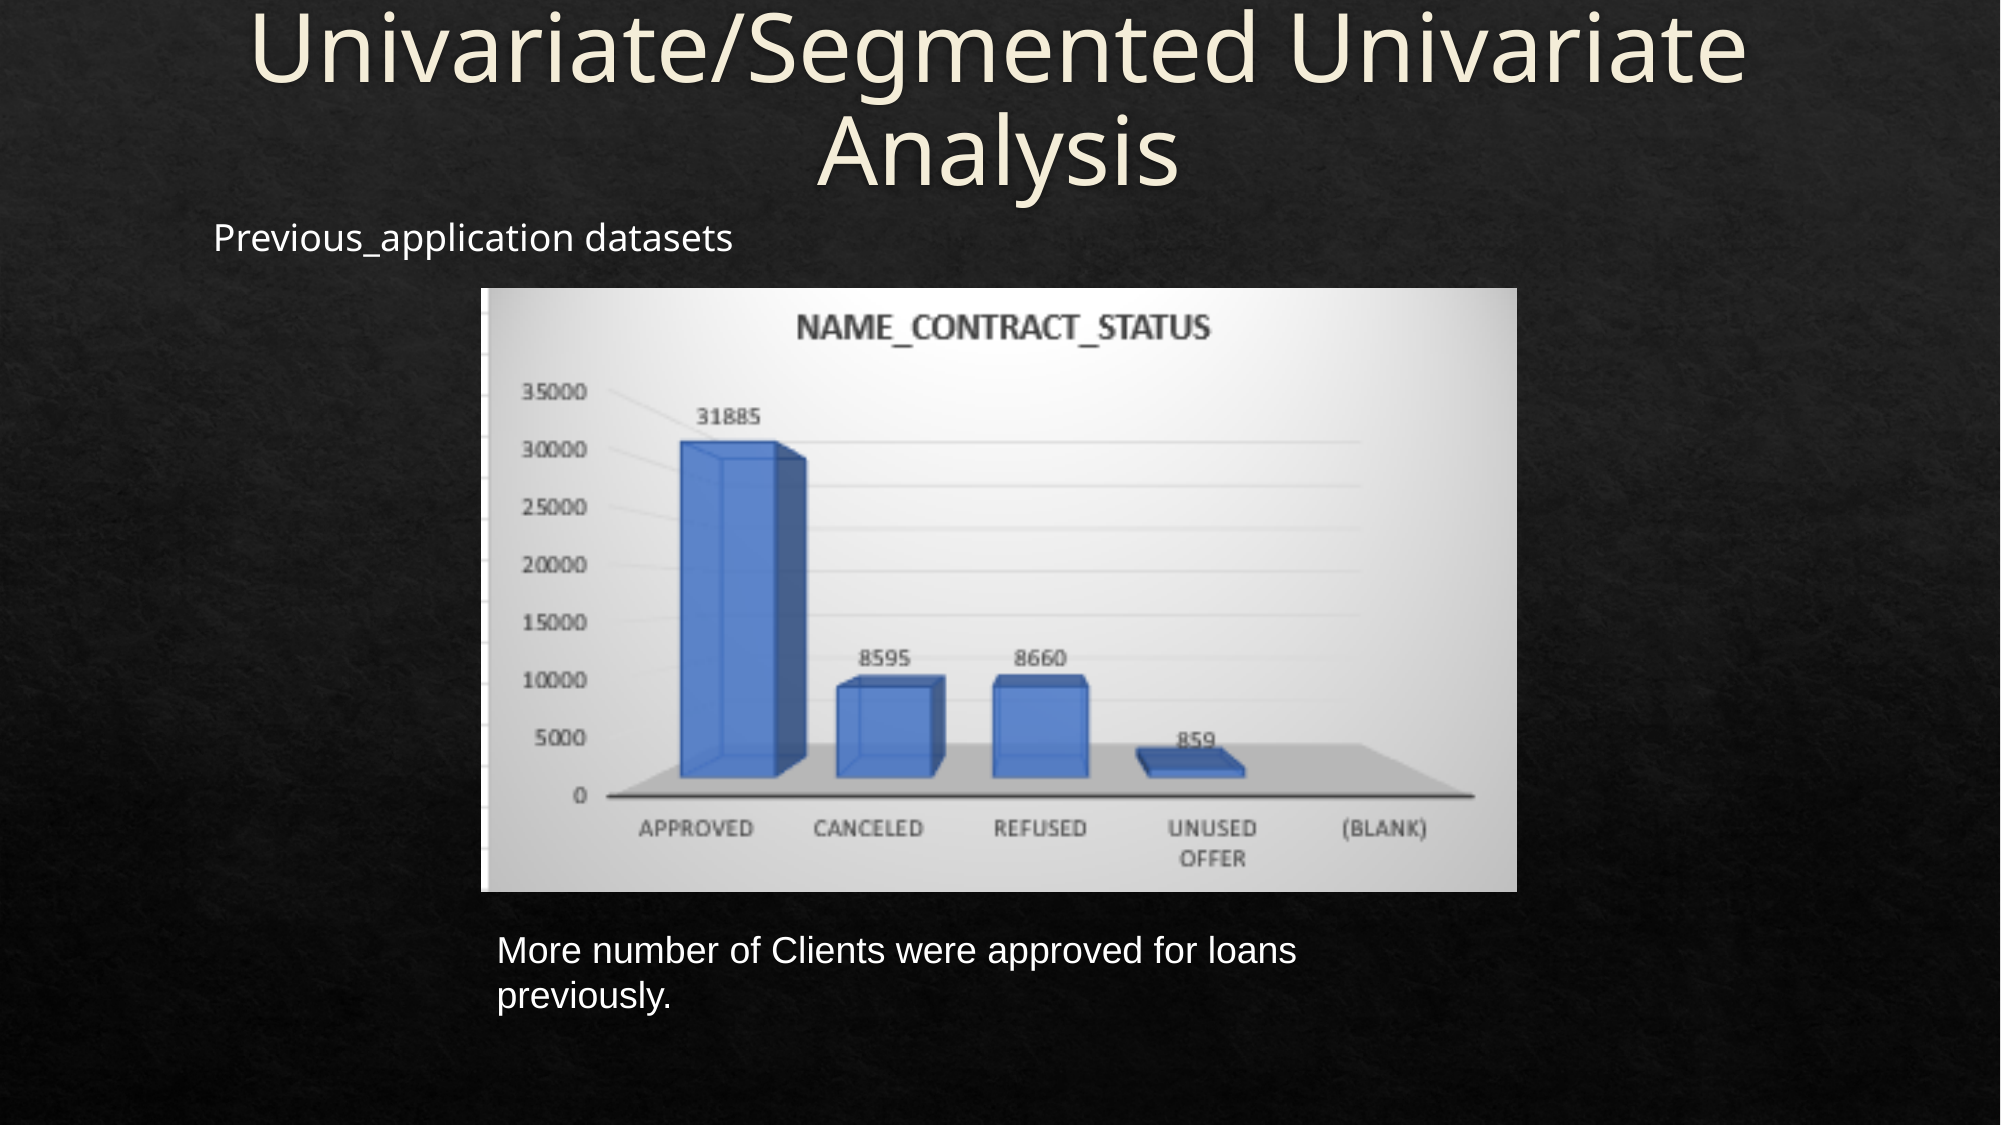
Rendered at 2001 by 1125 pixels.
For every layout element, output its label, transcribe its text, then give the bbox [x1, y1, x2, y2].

picture [481, 288, 1517, 892]
title Univariate/Segmented Univariate Analysis [149, 0, 1849, 207]
text_box Previous_application datasets [198, 206, 1199, 266]
text_box More number of Clients were approved for loans previously. [481, 918, 1482, 1024]
